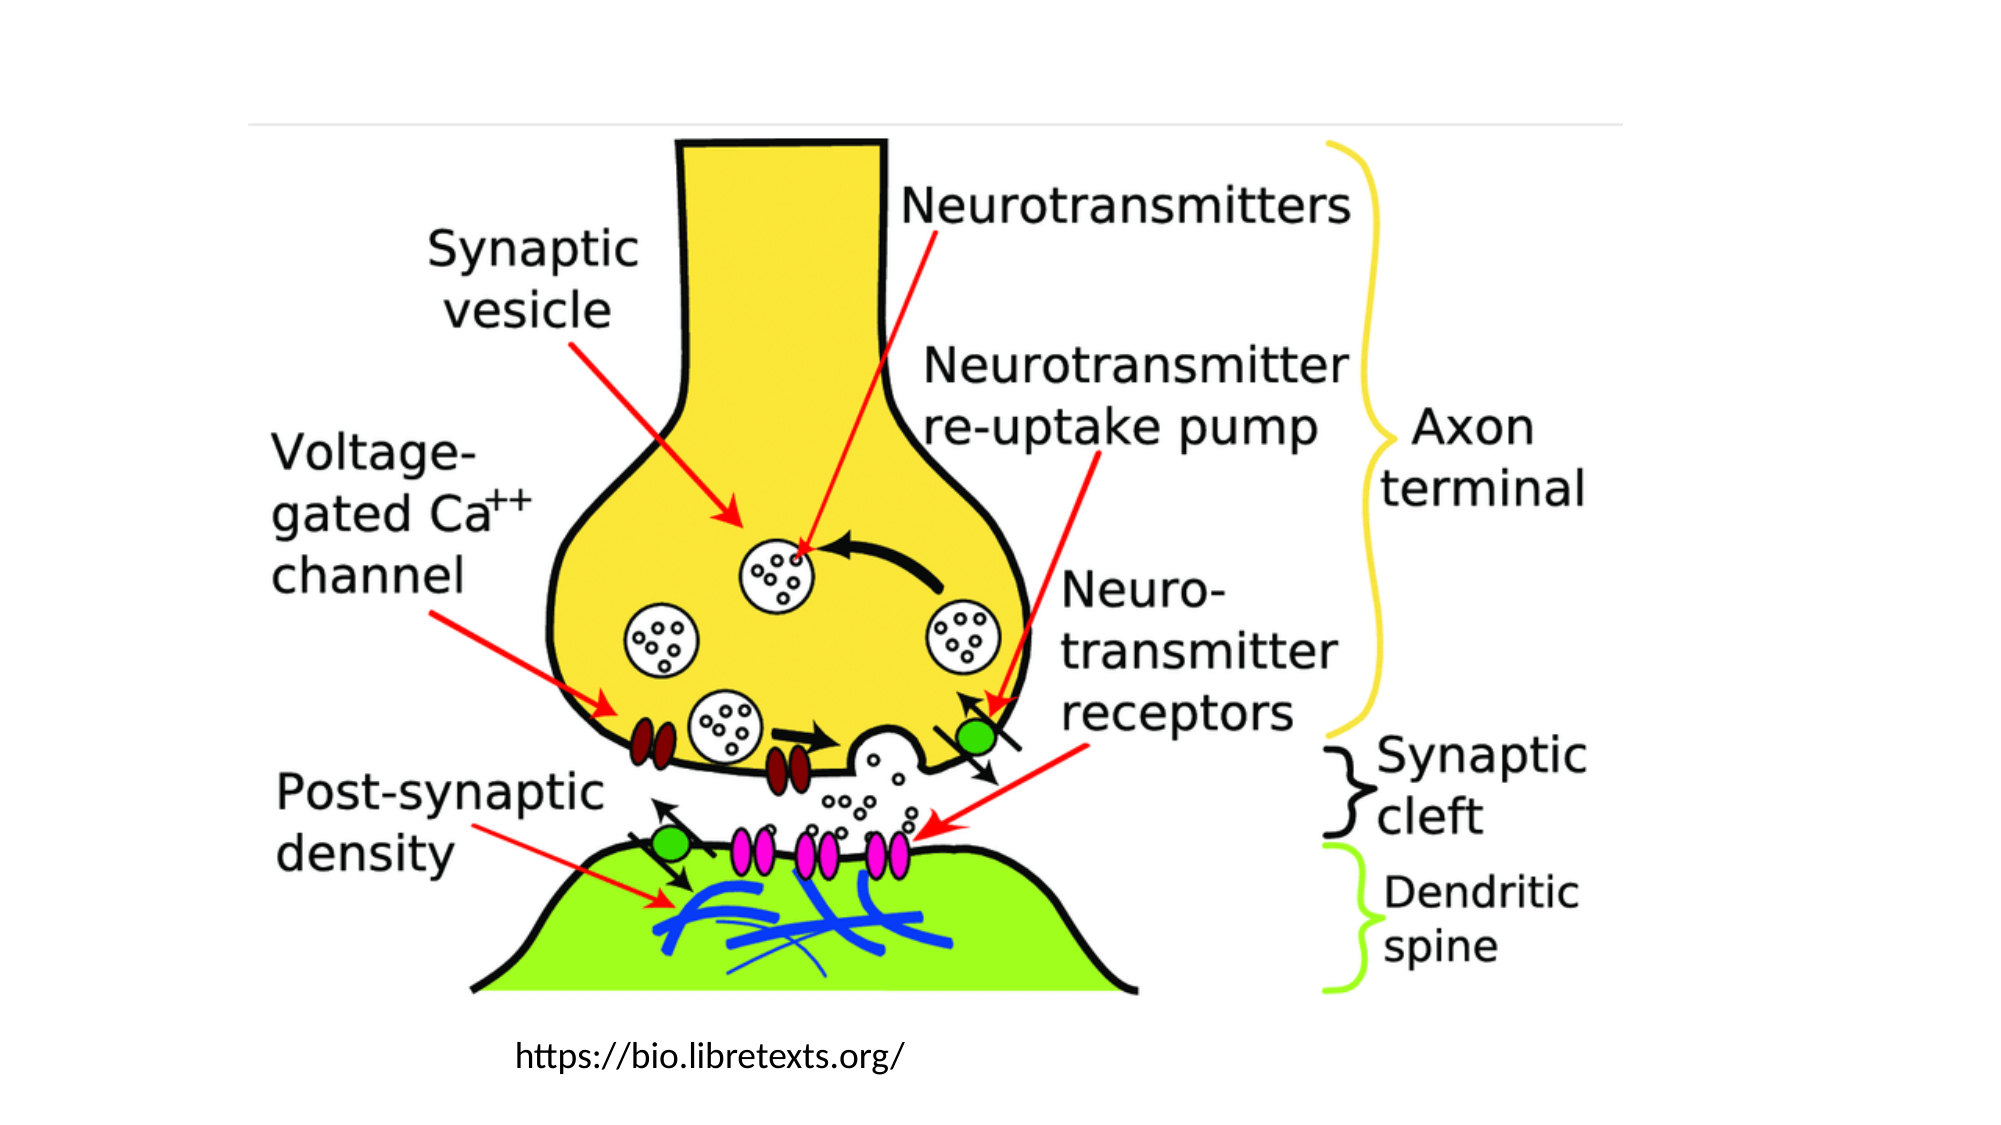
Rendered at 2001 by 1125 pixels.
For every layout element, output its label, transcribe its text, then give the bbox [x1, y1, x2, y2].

picture [248, 123, 1623, 1002]
text_box https://bio.libretexts.org/ [500, 1023, 1500, 1084]
